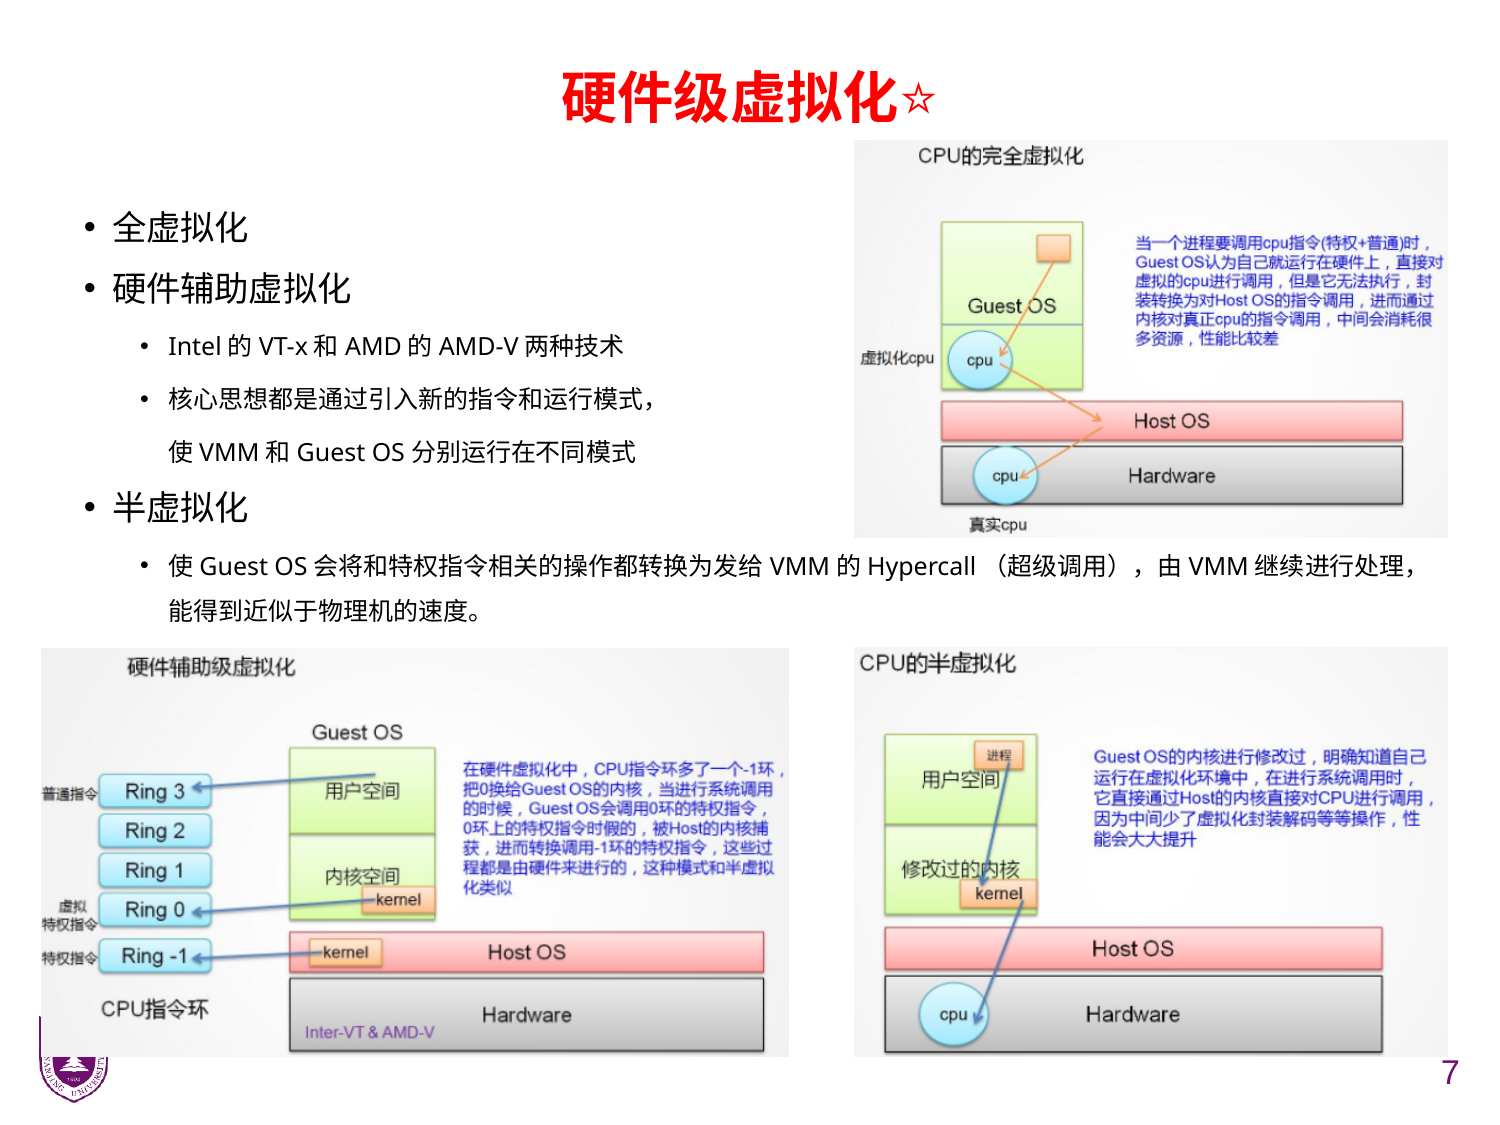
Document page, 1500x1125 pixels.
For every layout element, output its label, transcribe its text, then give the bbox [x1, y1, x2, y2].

list 全虚拟化 硬件辅助虚拟化 Intel的VT-x和AMD的AMD-V两种技术 核心思想都是通过引入新的指令和运行模式， 使VMM和Guest OS分别运行在不同模式 半虚拟化 使Guest OS会将和特权指令相关的操作都转换为发给VMM的Hypercall（超级调用），由VMM继续进行处理，能得到近似于物理机的速度。 [68, 194, 1431, 1046]
slide_number 7 [1370, 1047, 1475, 1095]
picture [39, 648, 789, 1103]
picture [854, 140, 1448, 539]
title 硬件级虚拟化⭐ [68, 47, 1431, 154]
picture [854, 647, 1448, 1057]
